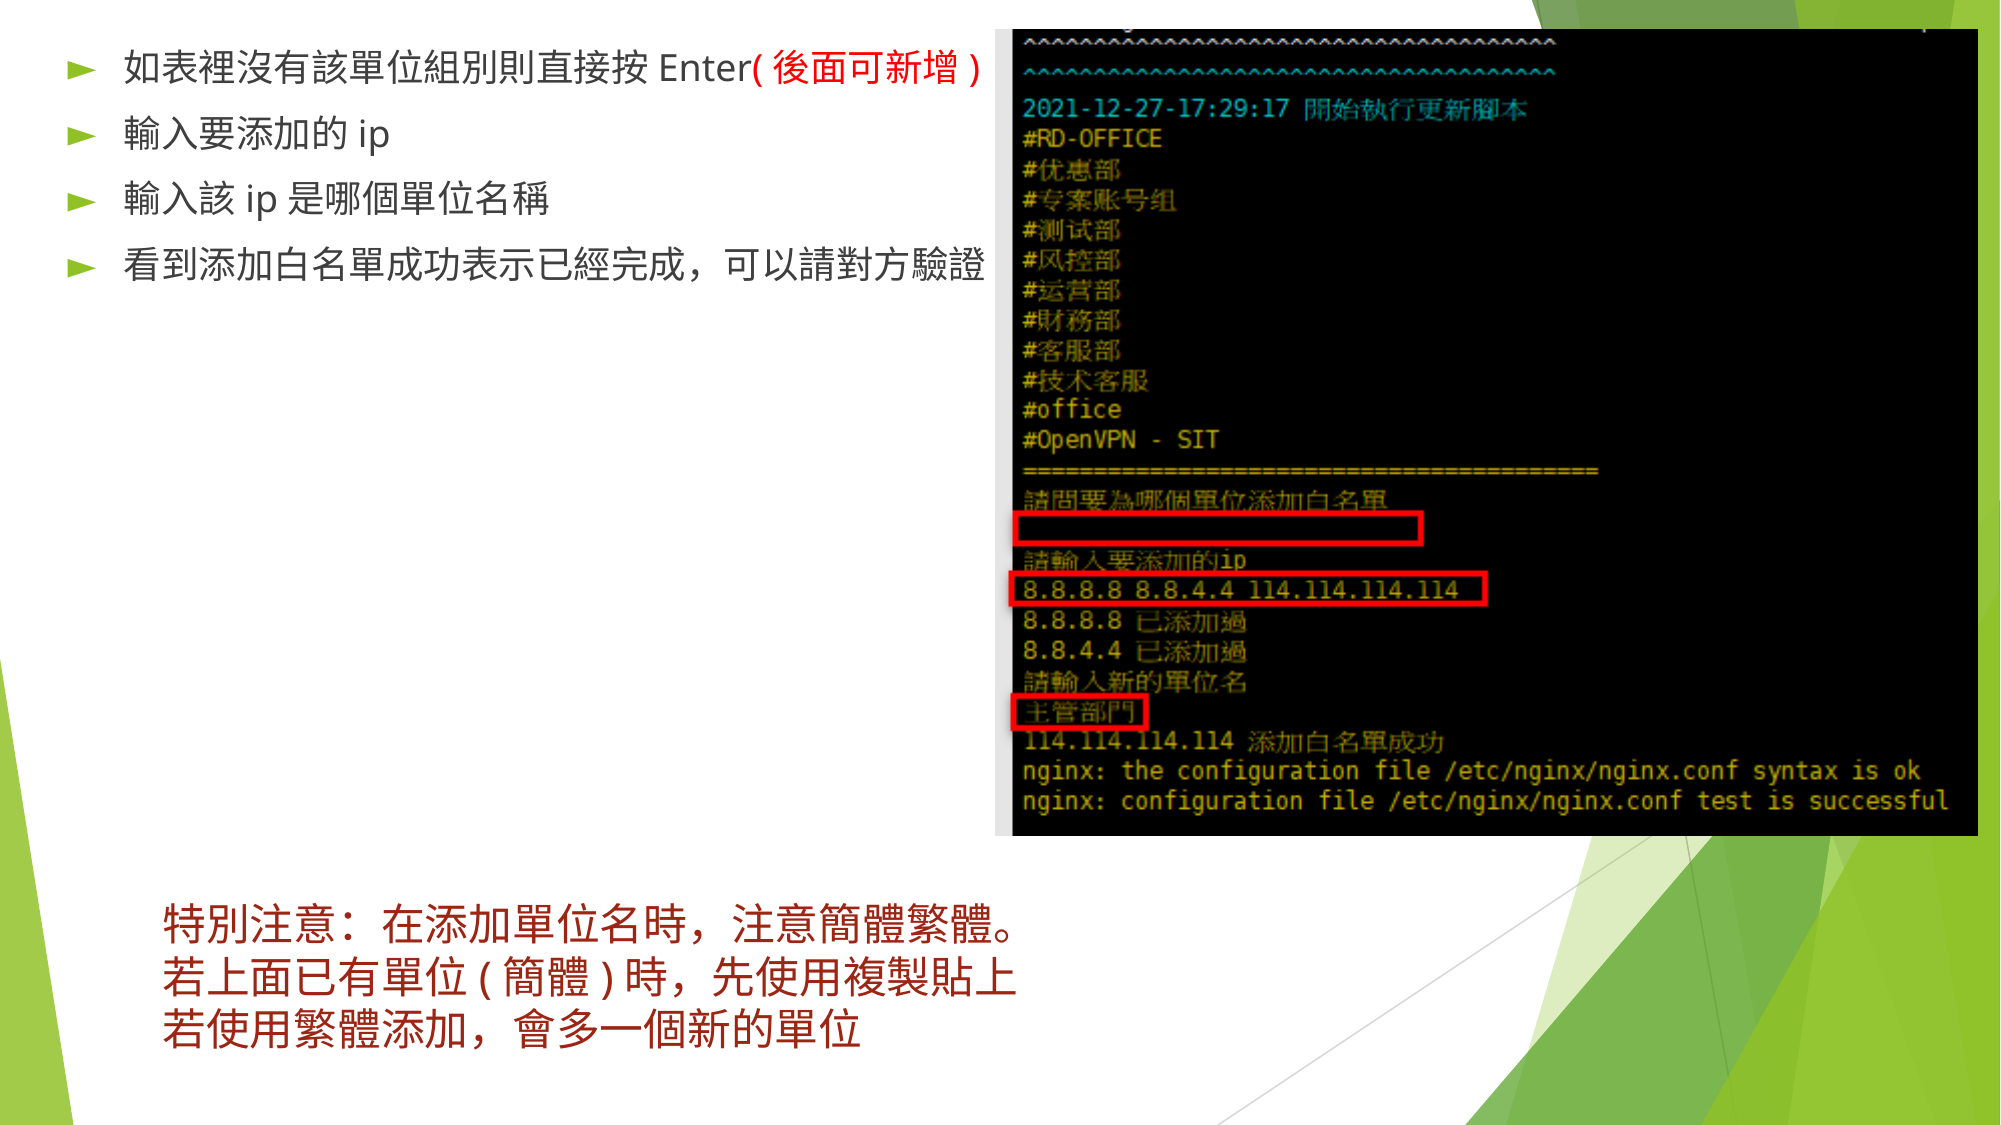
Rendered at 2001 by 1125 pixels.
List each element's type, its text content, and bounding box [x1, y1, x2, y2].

text_box 特別注意：在添加單位名時，注意簡體繁體。 若上面已有單位(簡體)時，先使用複製貼上 若使用繁體添加，會多一個新的單位 [162, 896, 1040, 1055]
picture [994, 29, 1979, 836]
list 如表裡沒有該單位組別則直接按Enter(後面可新增) 輸入要添加的ip 輸入該ip是哪個單位名稱 看到添加白名單成功表示已經完成，可以請對方驗證 [60, 36, 989, 673]
